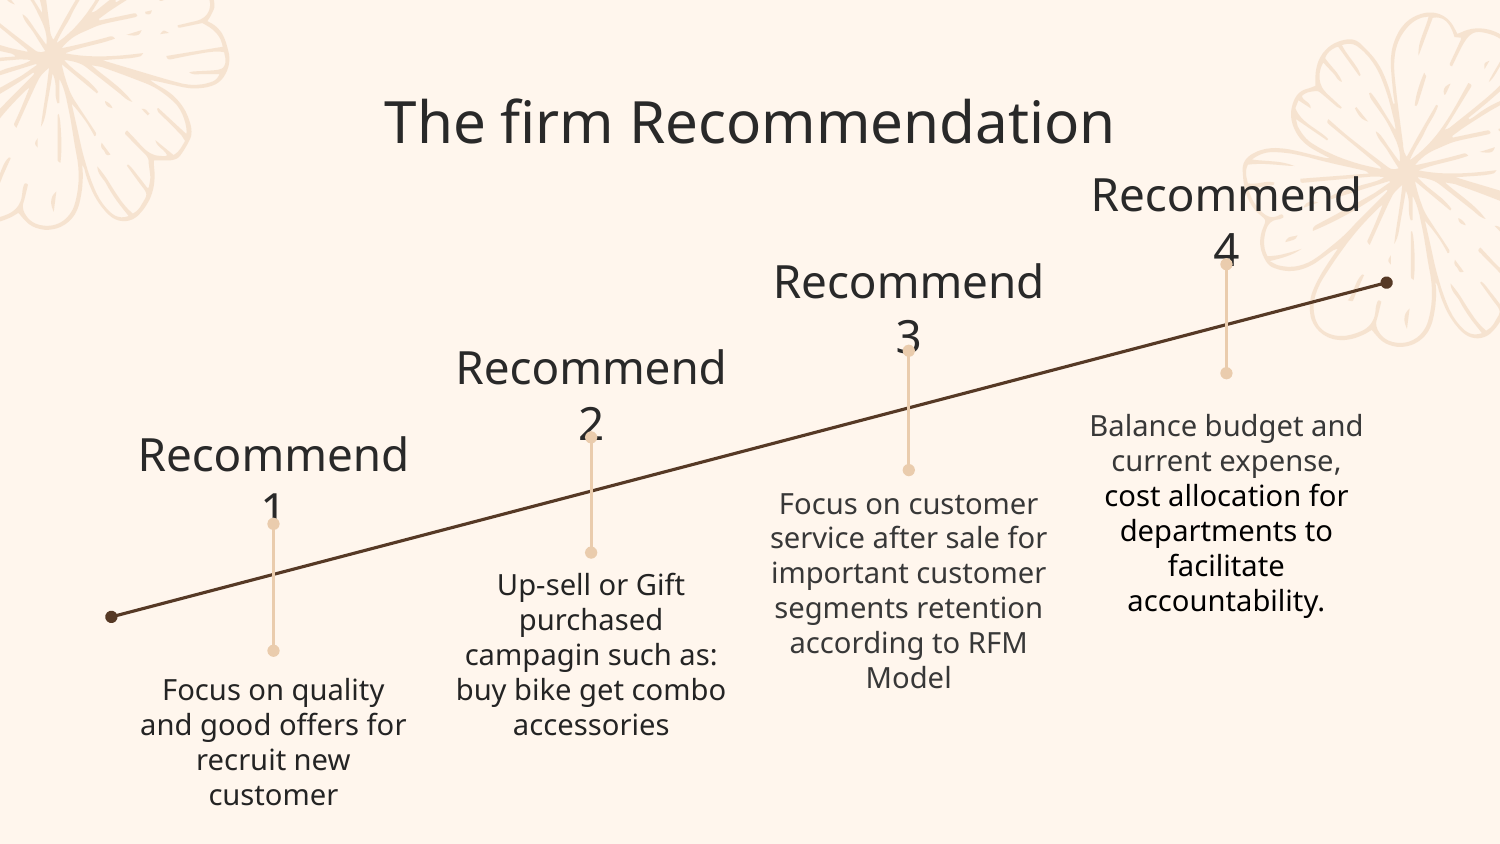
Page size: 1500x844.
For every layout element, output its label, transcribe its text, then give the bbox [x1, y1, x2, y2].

text_box Focus on quality and good offers for recruit new customer [118, 660, 429, 833]
text_box Up-sell or Gift purchased campagin such as: buy bike get combo accessories [435, 660, 747, 756]
text_box Focus on customer service after sale for important customer segments retention according to RFM Model [753, 660, 1065, 710]
title The firm Recommendation [118, 72, 1382, 167]
text_box Recommend 4 [1071, 177, 1382, 262]
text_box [111, 263, 1387, 651]
